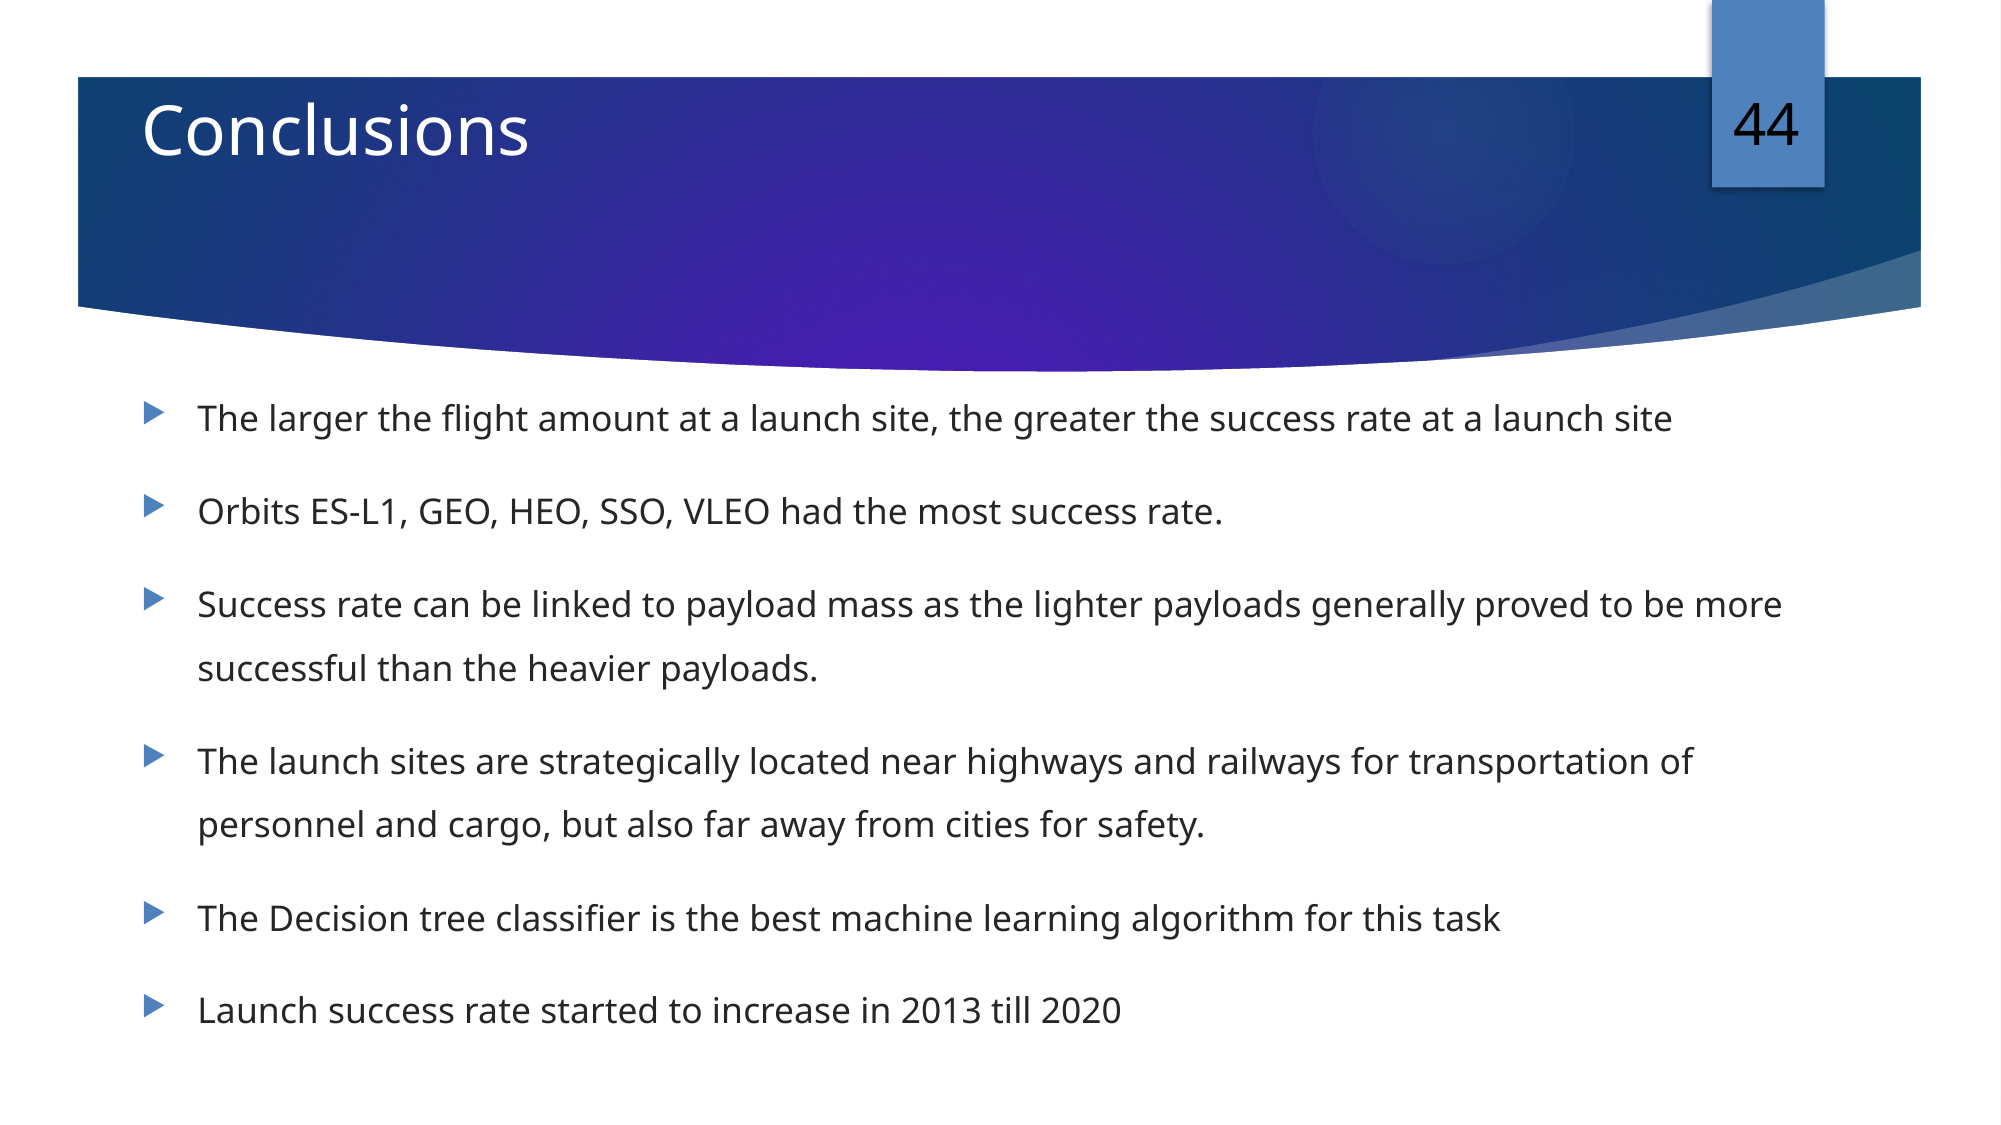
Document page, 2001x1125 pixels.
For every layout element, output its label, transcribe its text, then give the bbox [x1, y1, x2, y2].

list The larger the flight amount at a launch site, the greater the success rate at a launch site Orbits ES-L1, GEO, HEO, SSO, VLEO had the most success rate. Success rate can be linked to payload mass as the lighter payloads generally proved to be more successful than the heavier payloads. The launch sites are strategically located near highways and railways for transportation of personnel and cargo, but also far away from cities for safety. The Decision tree classifier is the best machine learning algorithm for this task Launch success rate started to increase in 2013 till 2020 [126, 367, 1867, 1125]
slide_number 44 [1698, 48, 1836, 88]
text_box Conclusions [126, 88, 1852, 179]
